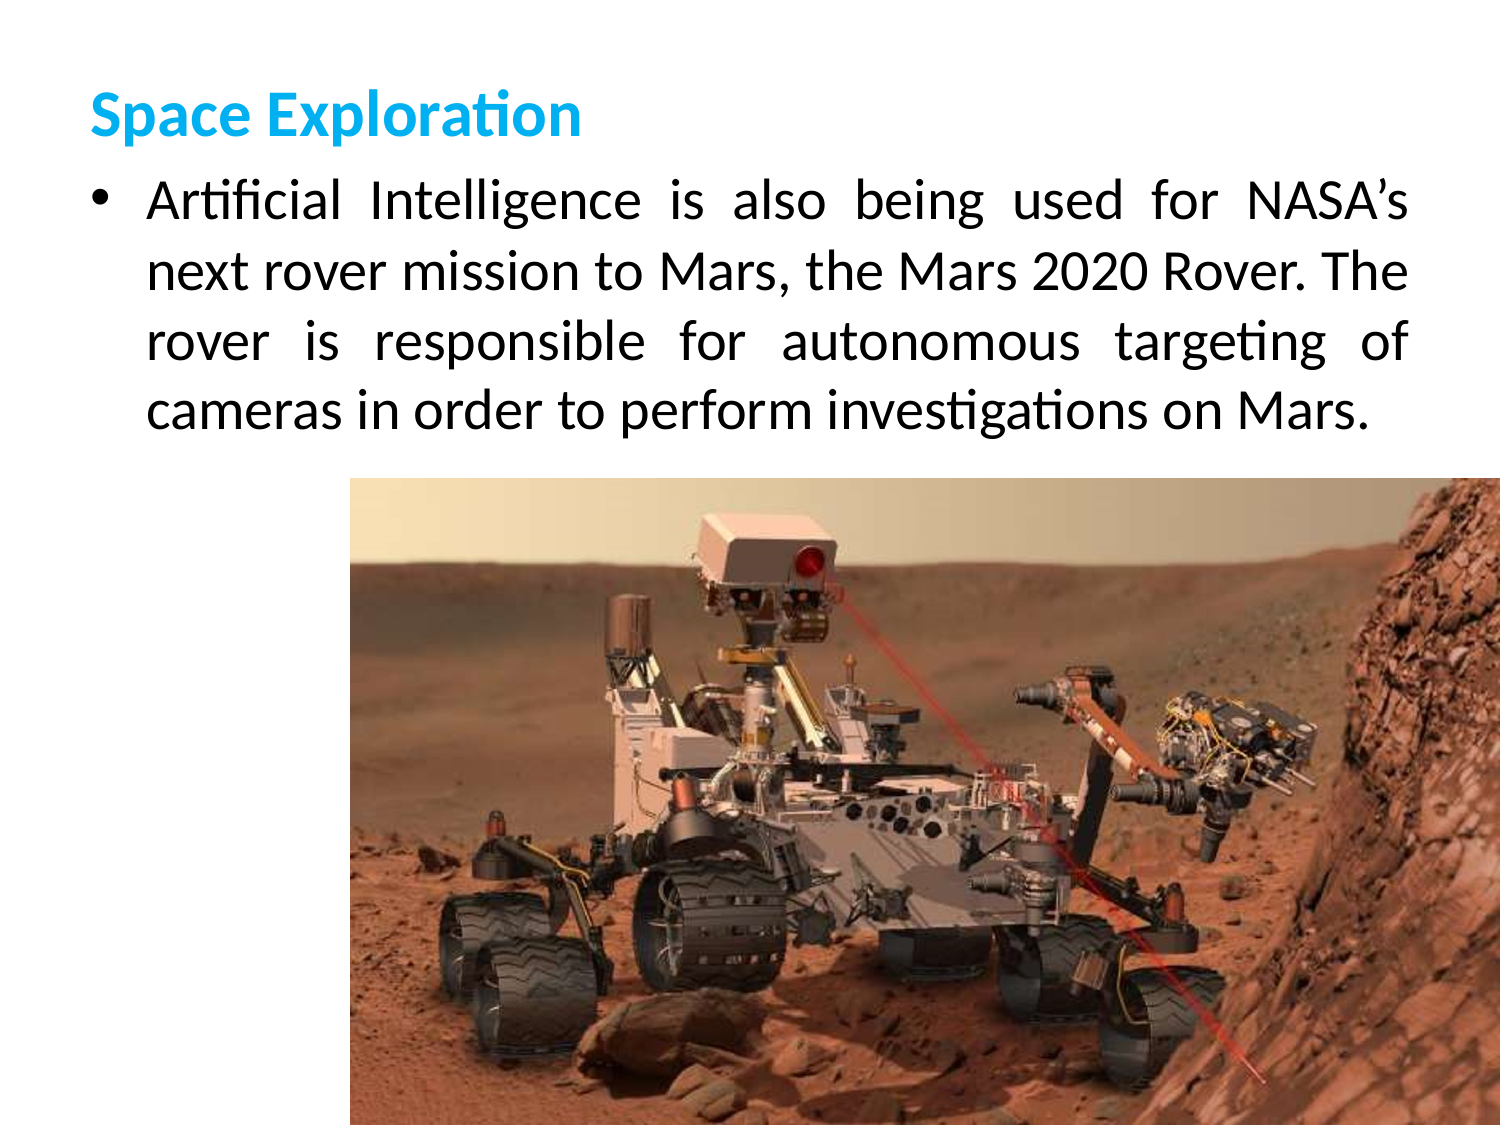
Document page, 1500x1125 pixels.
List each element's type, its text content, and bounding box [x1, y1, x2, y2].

picture [349, 477, 1500, 1125]
list Space Exploration Artificial Intelligence is also being used for NASA’s next rover mission to Mars, the Mars 2020 Rover. The rover is responsible for autonomous targeting of cameras in order to perform investigations on Mars. [75, 62, 1425, 1005]
